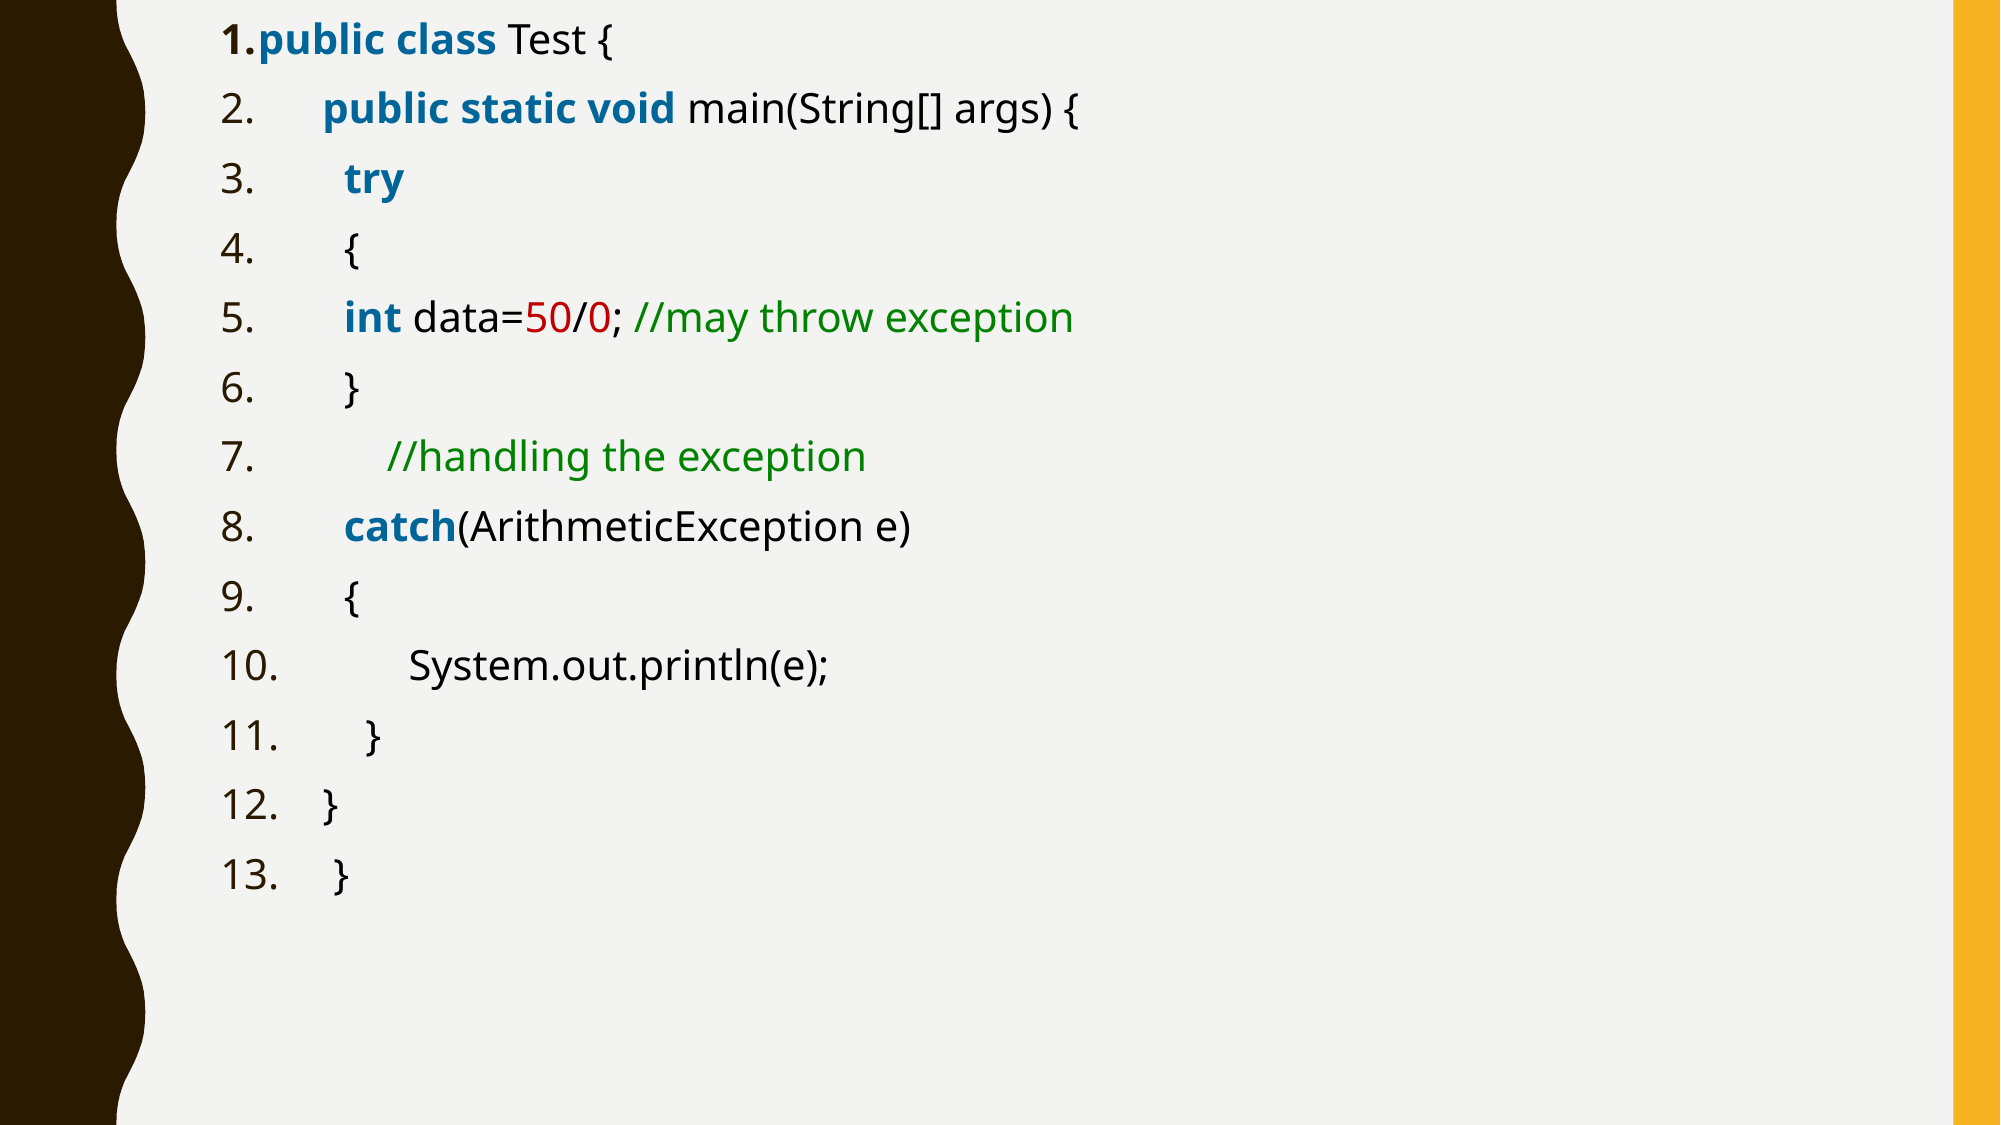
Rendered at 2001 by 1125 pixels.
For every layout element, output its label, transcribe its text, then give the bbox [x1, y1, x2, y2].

list public class Test { public static void main(String[] args) { try { int data=50/0; //may throw exception } //handling the exception catch(ArithmeticException e) { System.out.println(e); } } } [205, 0, 1875, 965]
